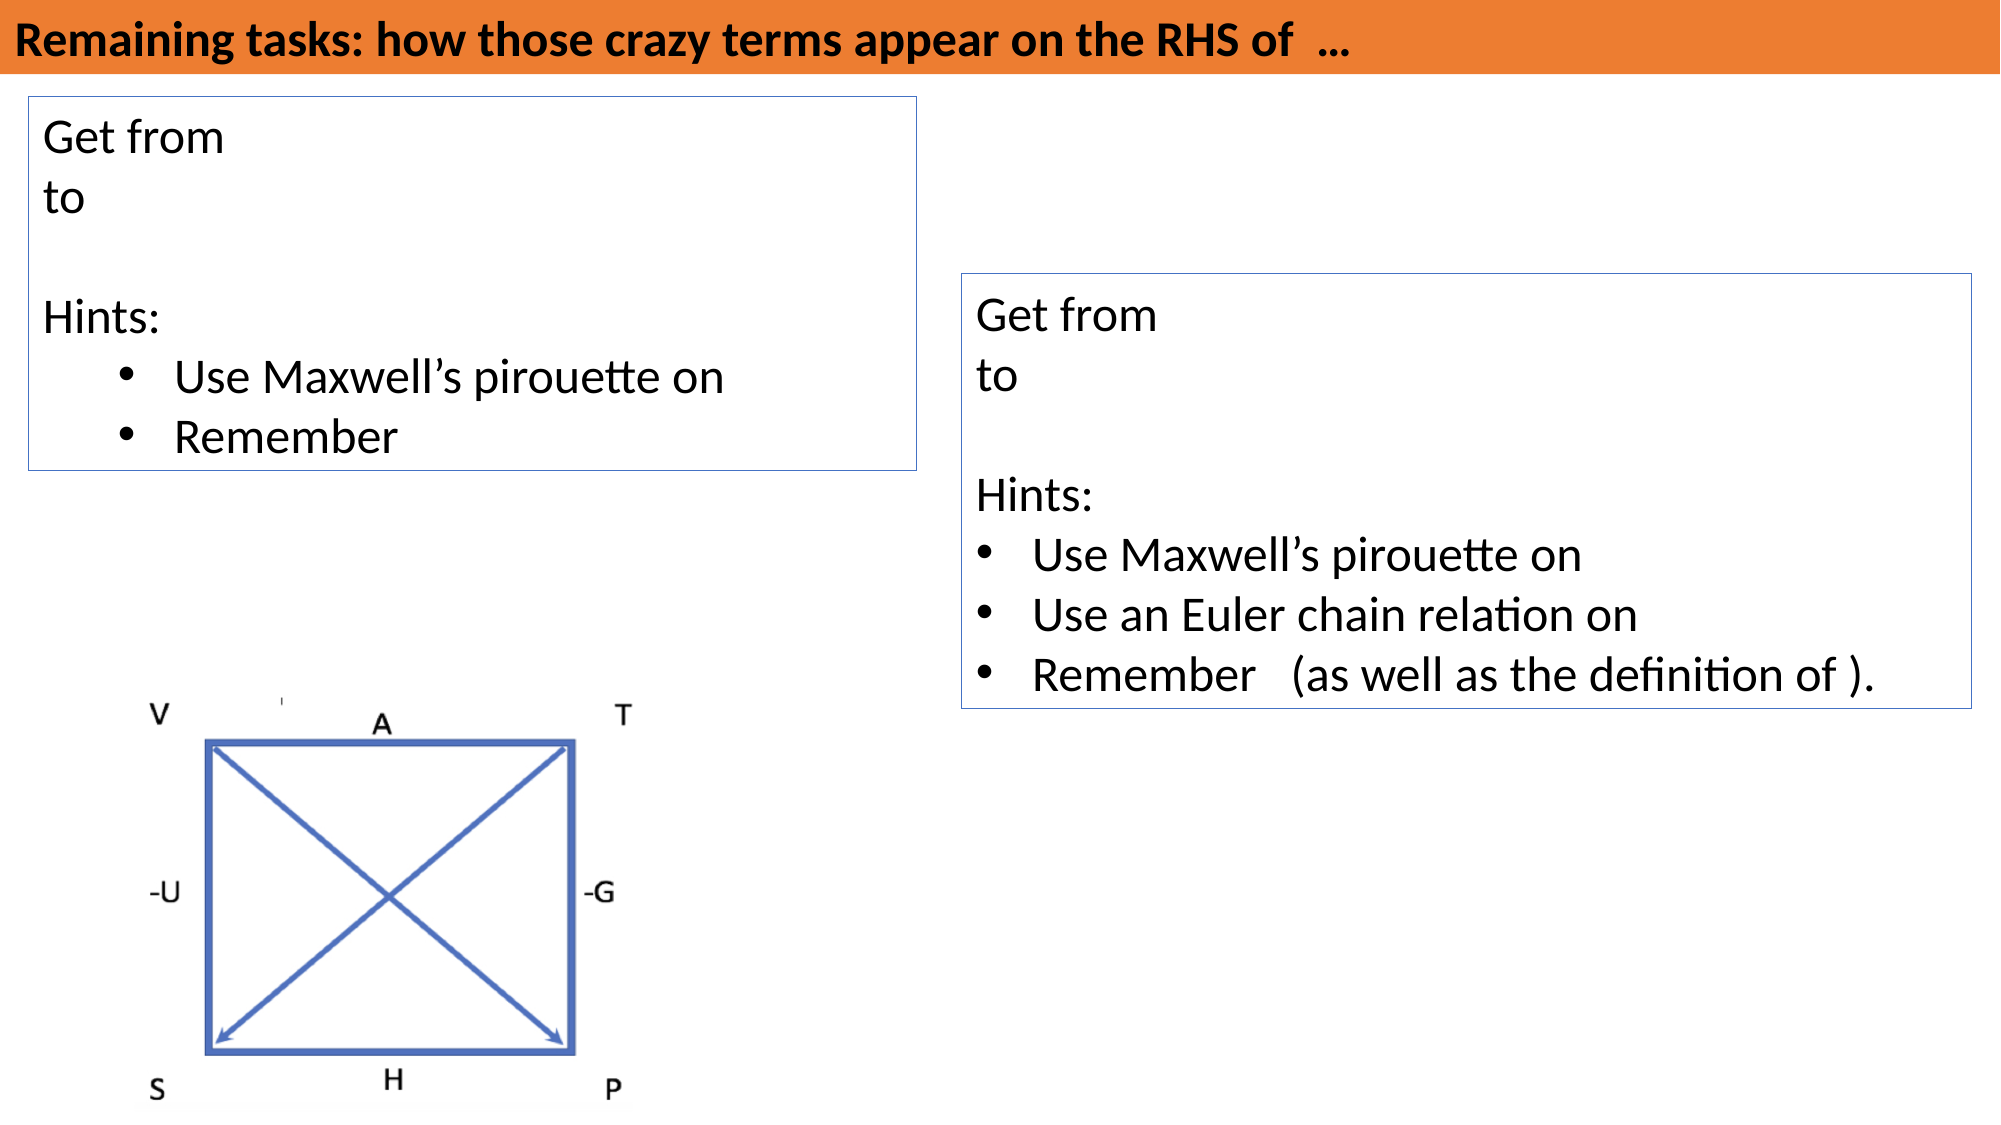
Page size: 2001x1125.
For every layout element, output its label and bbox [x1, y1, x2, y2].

picture [79, 662, 678, 1120]
